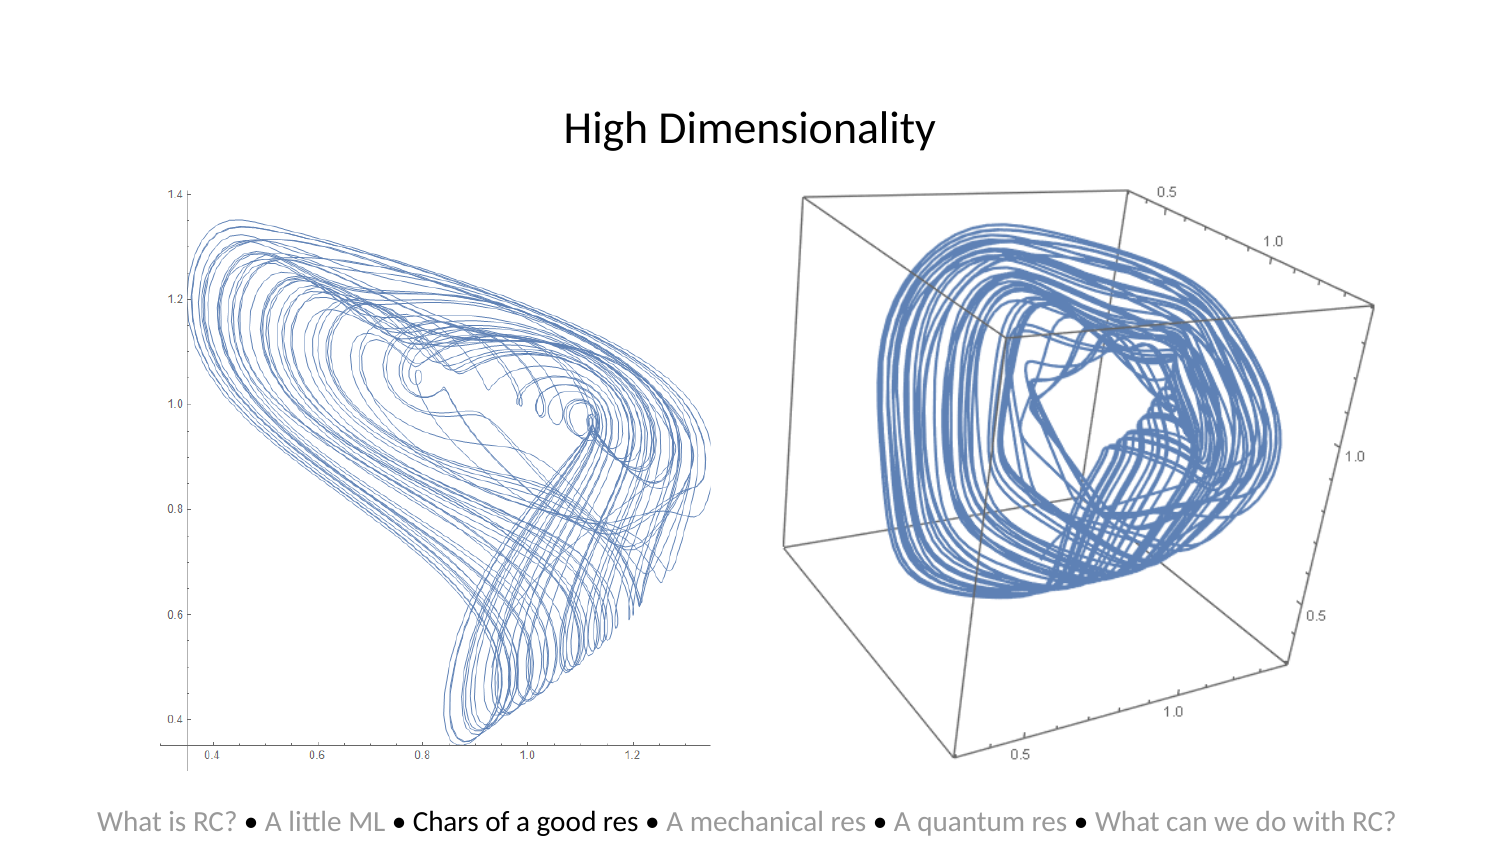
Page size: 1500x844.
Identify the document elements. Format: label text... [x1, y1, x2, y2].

text_box High Dimensionality [385, 82, 1115, 168]
text_box What is RC? • A little ML • Chars of a good res • A mechanical res • A quantum res • What can we do with RC? [82, 787, 1418, 844]
picture [779, 179, 1385, 767]
picture [159, 184, 711, 772]
